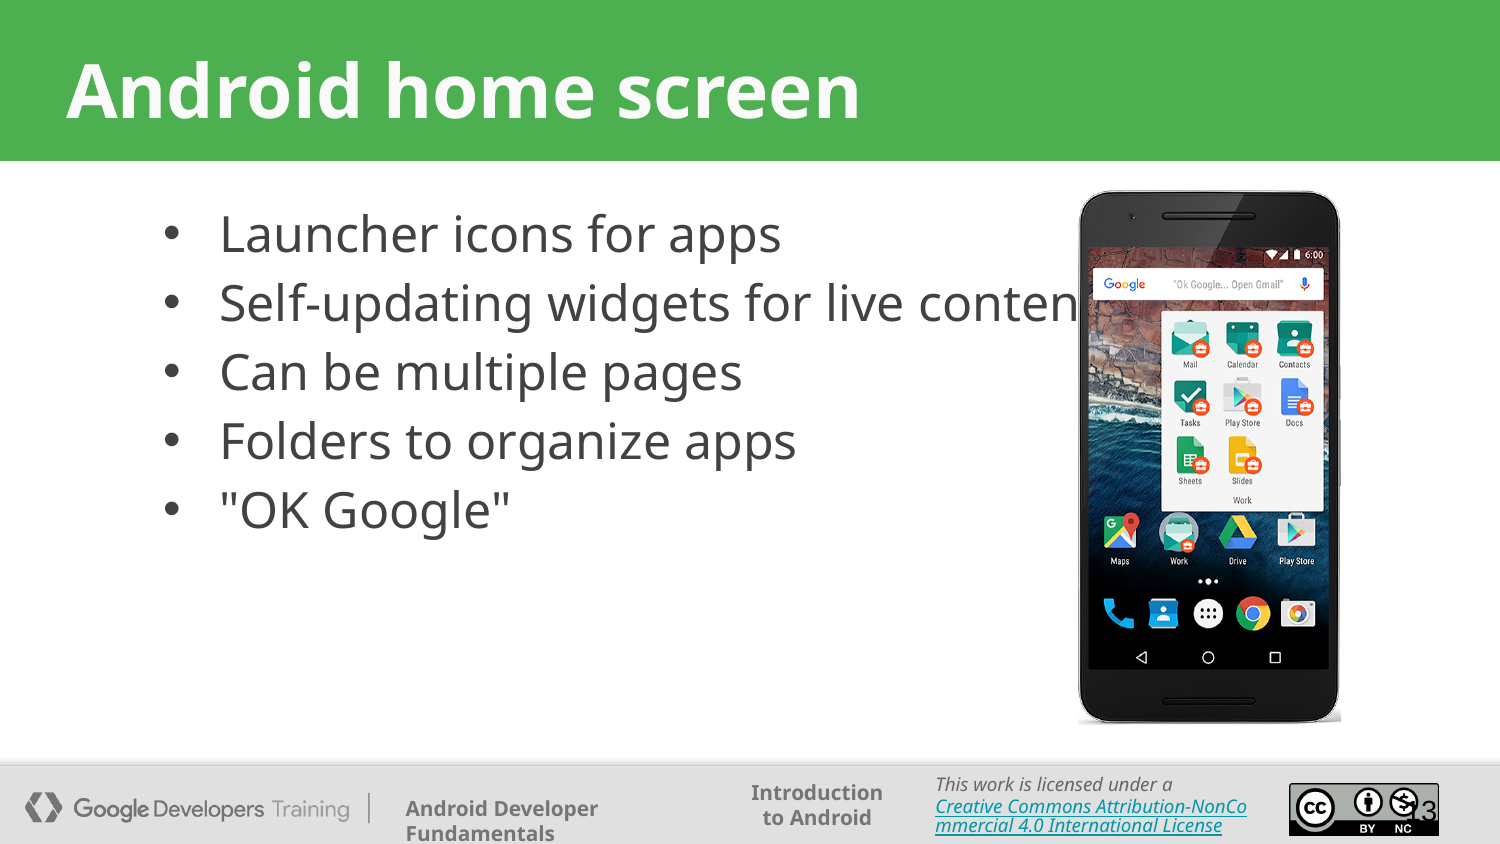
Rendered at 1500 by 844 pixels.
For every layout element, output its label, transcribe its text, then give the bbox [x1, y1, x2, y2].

list Launcher icons for apps Self-updating widgets for live content Can be multiple pages Folders to organize apps "OK Google" [110, 178, 1449, 683]
picture [0, 161, 1500, 844]
title Android home screen [51, 28, 1449, 122]
slide_number 13 [1389, 777, 1480, 842]
